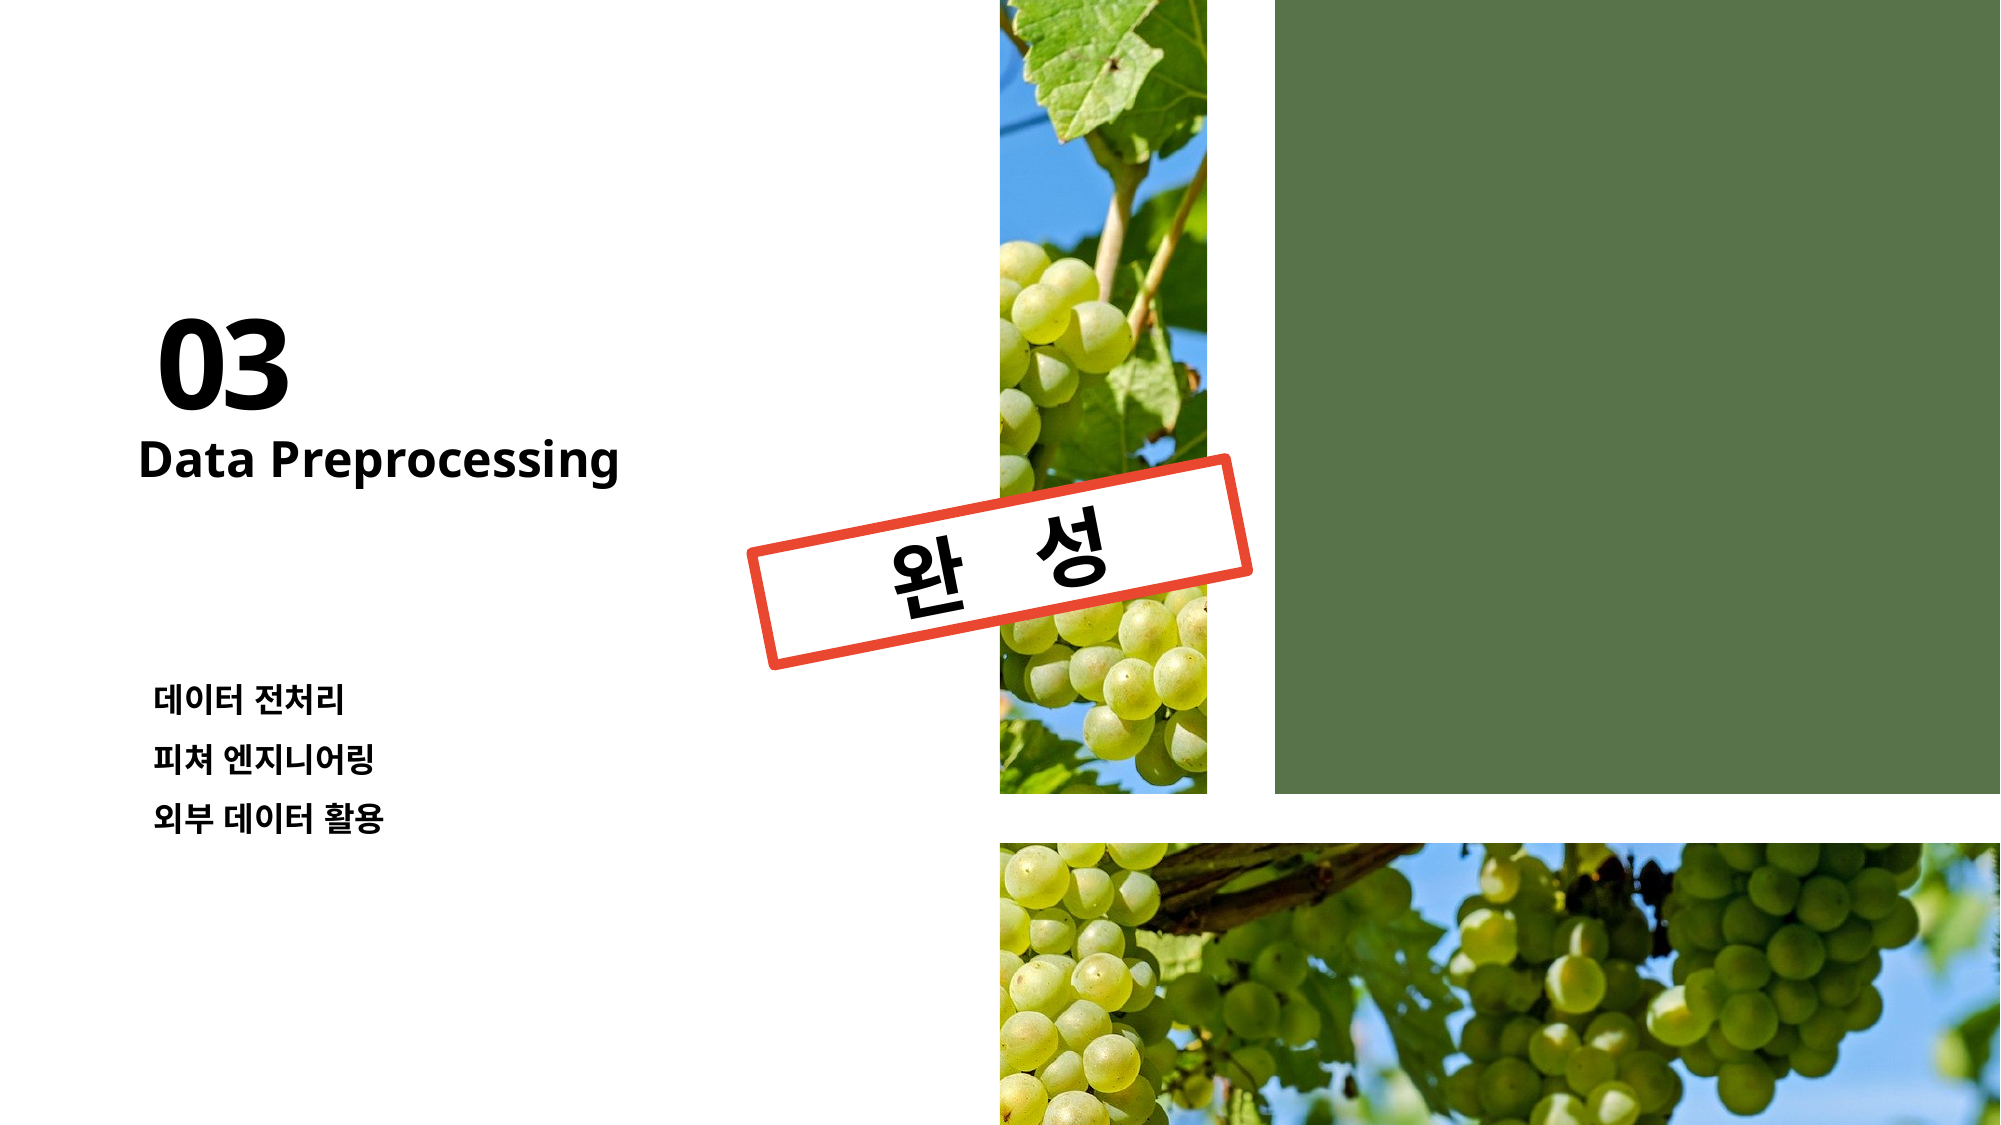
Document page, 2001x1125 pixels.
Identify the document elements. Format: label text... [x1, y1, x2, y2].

text_box [1274, 0, 2000, 795]
picture [999, 0, 1208, 794]
text_box Data Preprocessing [123, 420, 637, 496]
text_box 완 성 [751, 503, 999, 666]
text_box 데이터 전처리 피쳐 엔지니어링 외부 데이터 활용 [138, 651, 401, 846]
picture [999, 843, 2000, 1125]
text_box 03 [141, 277, 308, 420]
text_box 완 성 [1208, 458, 1248, 579]
